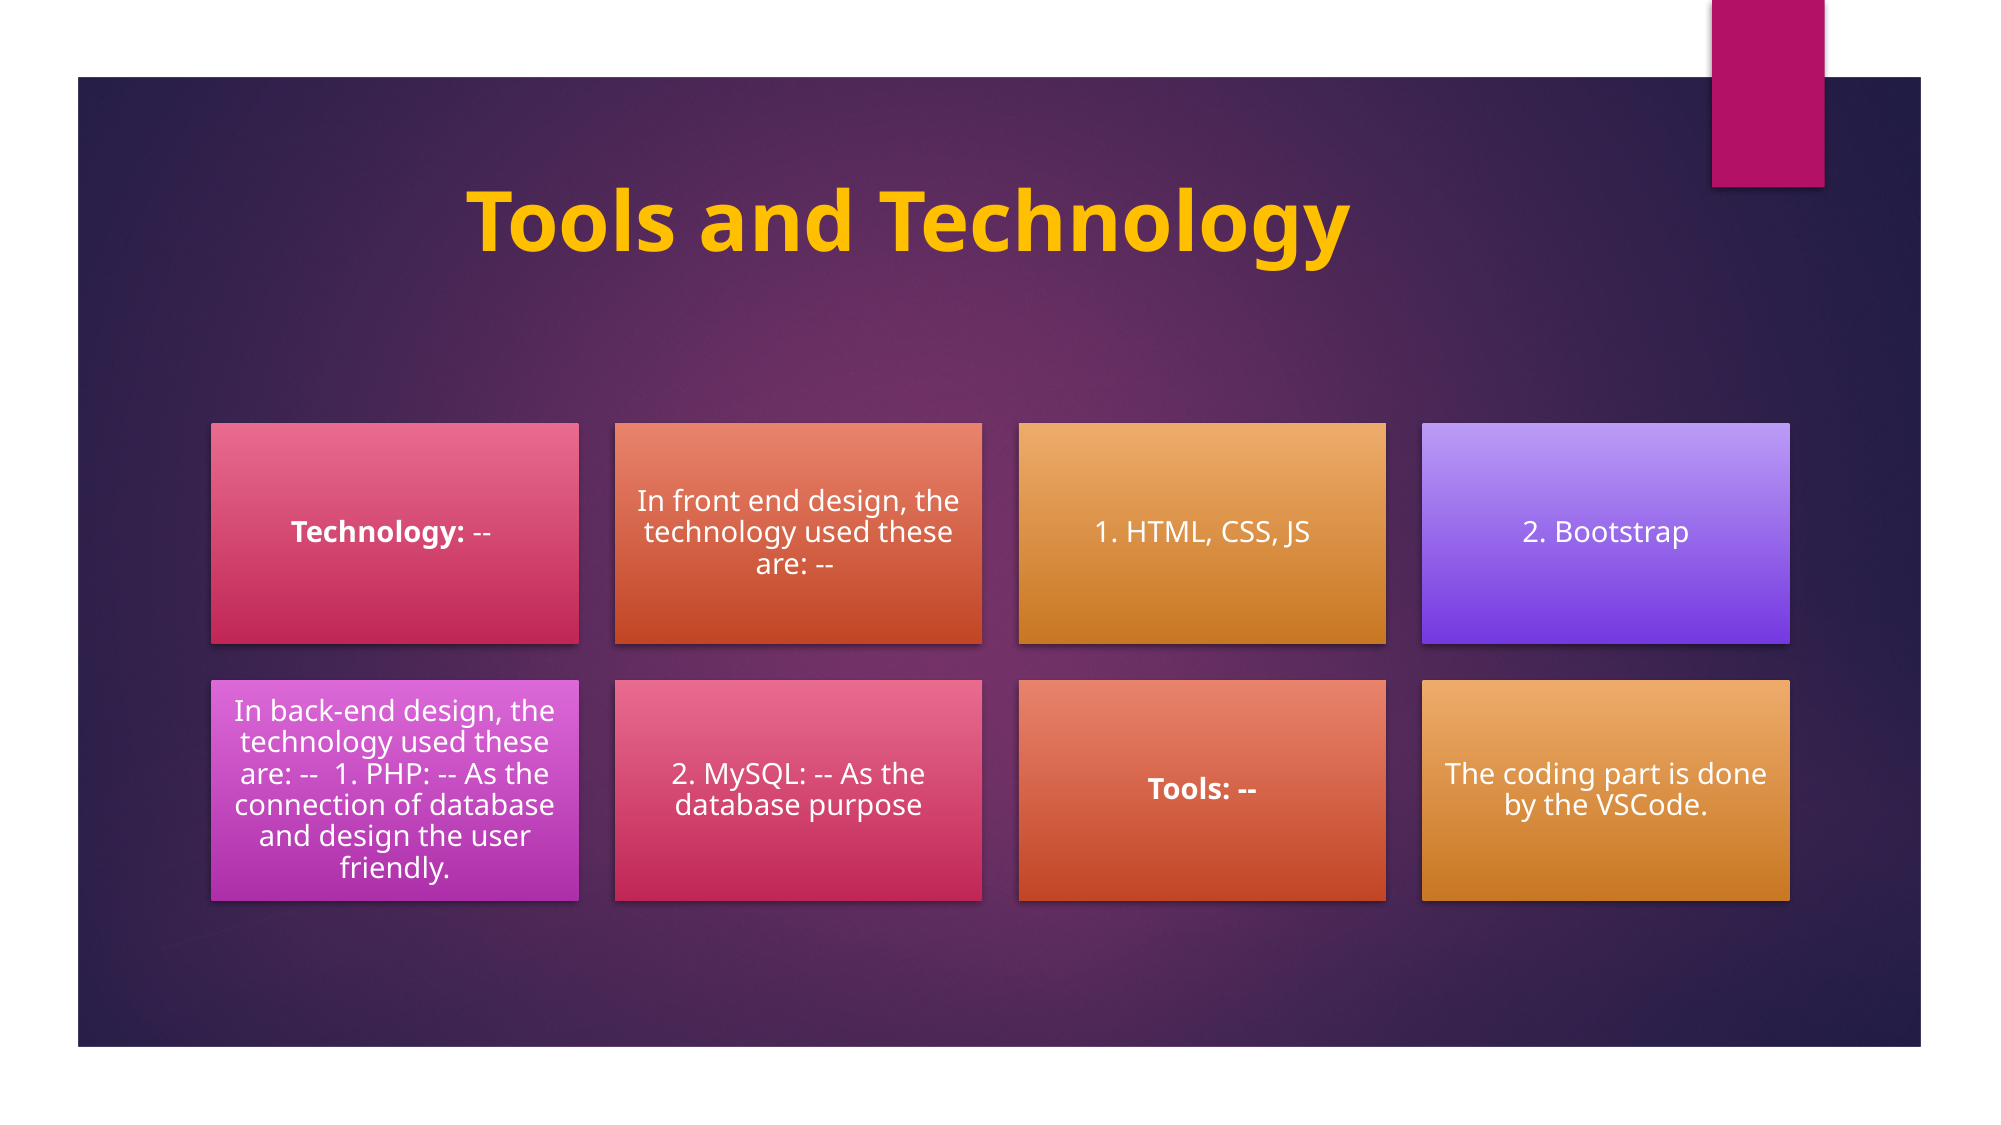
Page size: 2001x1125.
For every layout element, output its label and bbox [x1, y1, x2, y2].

text_box [210, 380, 1791, 943]
text_box [0, 0, 2000, 1125]
